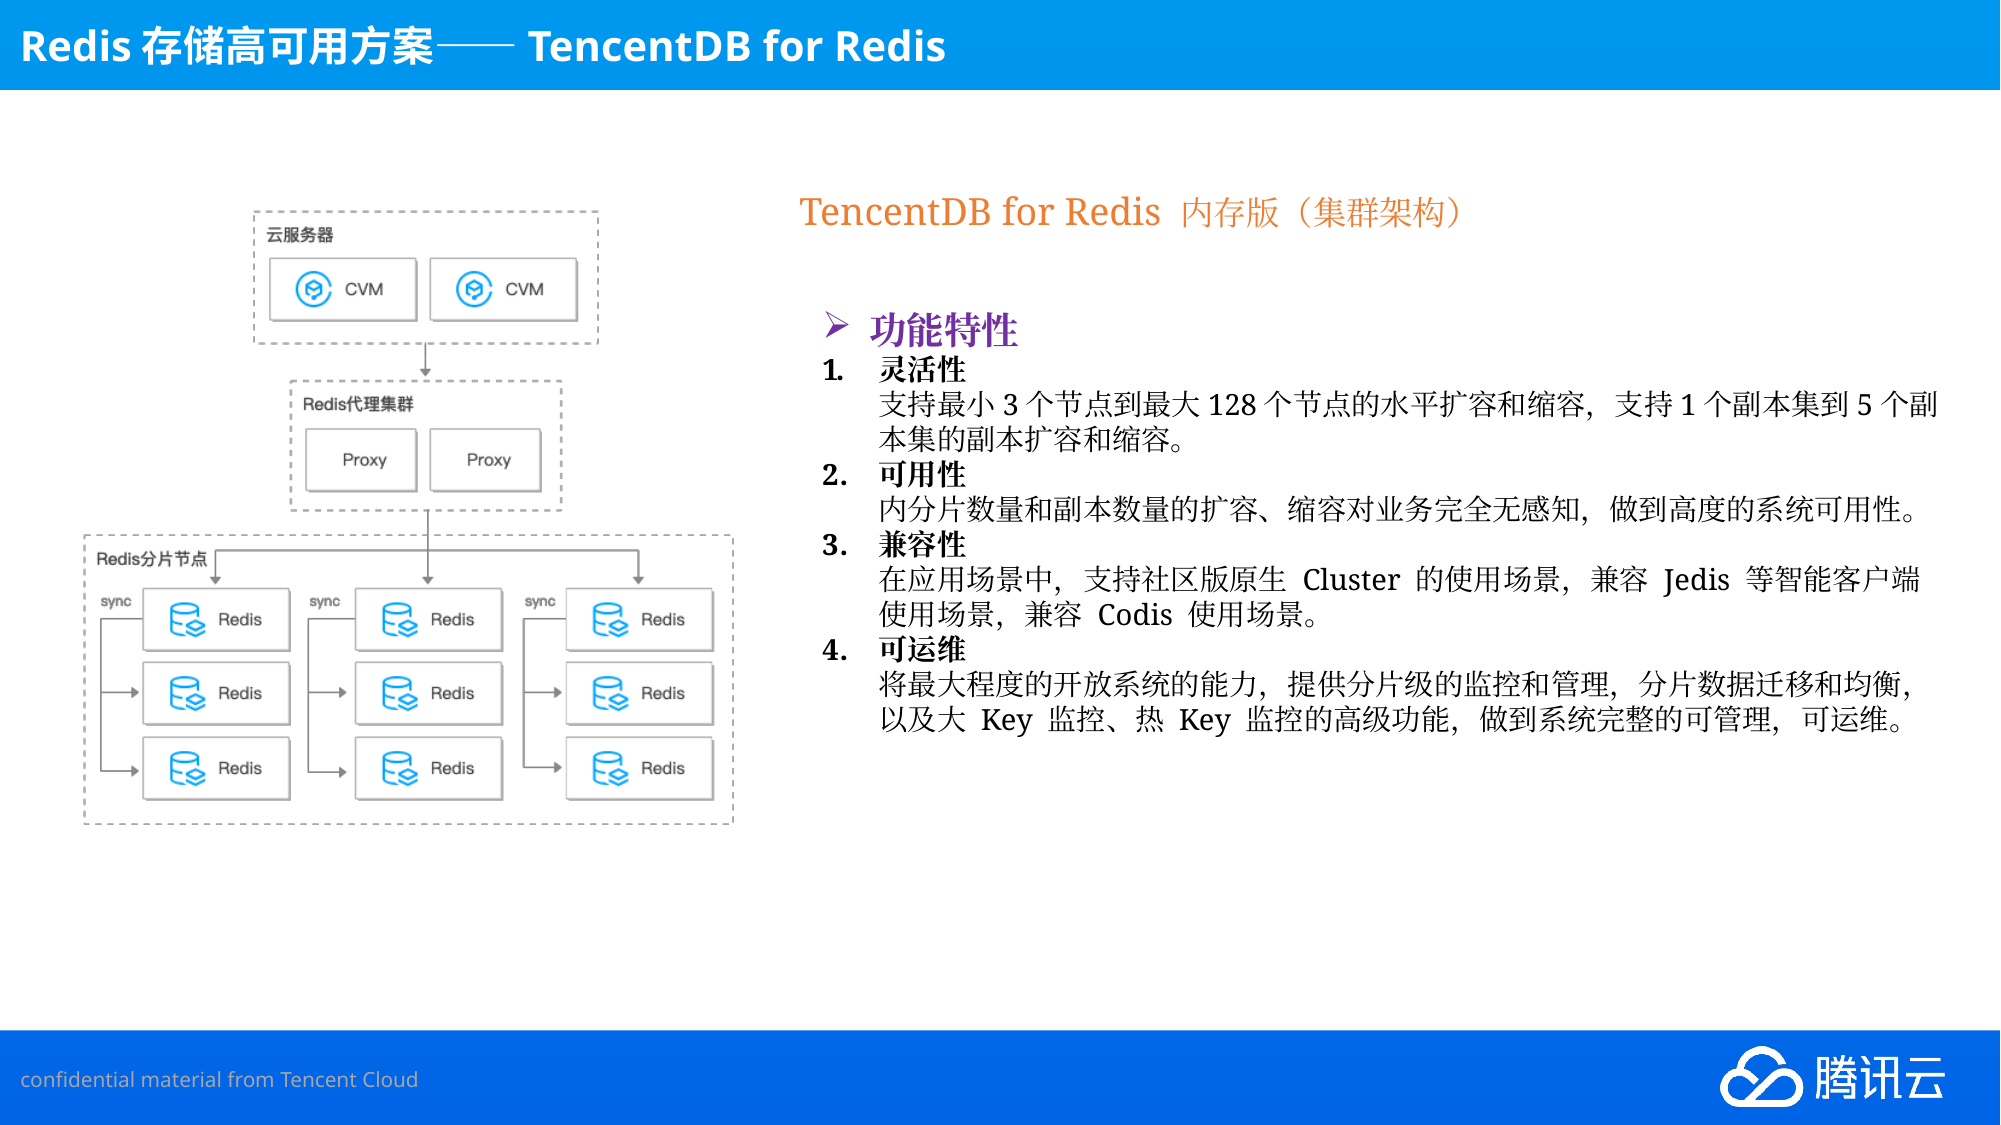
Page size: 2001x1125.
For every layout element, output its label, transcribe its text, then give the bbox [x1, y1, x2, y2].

picture [1720, 1046, 1945, 1107]
text_box 功能特性 灵活性 支持最小3个节点到最大128个节点的水平扩容和缩容，支持1个副本集到5个副本集的副本扩容和缩容。 可用性 内分片数量和副本数量的扩容、缩容对业务完全无感知，做到高度的系统可用性。 兼容性 在应用场景中，支持社区版原生 Cluster 的使用场景，兼容 Jedis 等智能客户端使用场景，兼容 Codis 使用场景。 可运维 将最大程度的开放系统的能力，提供分片级的监控和管理，分片数据迁移和均衡，以及大 Key 监控、热 Key 监控的高级功能，做到系统完整的可管理，可运维。 [1155, 299, 1958, 744]
picture [80, 207, 1155, 831]
text_box TencentDB for Redis 内存版（集群架构） [784, 180, 1495, 240]
text_box Redis存储高可用方案——TencentDB for Redis [4, 7, 1002, 89]
